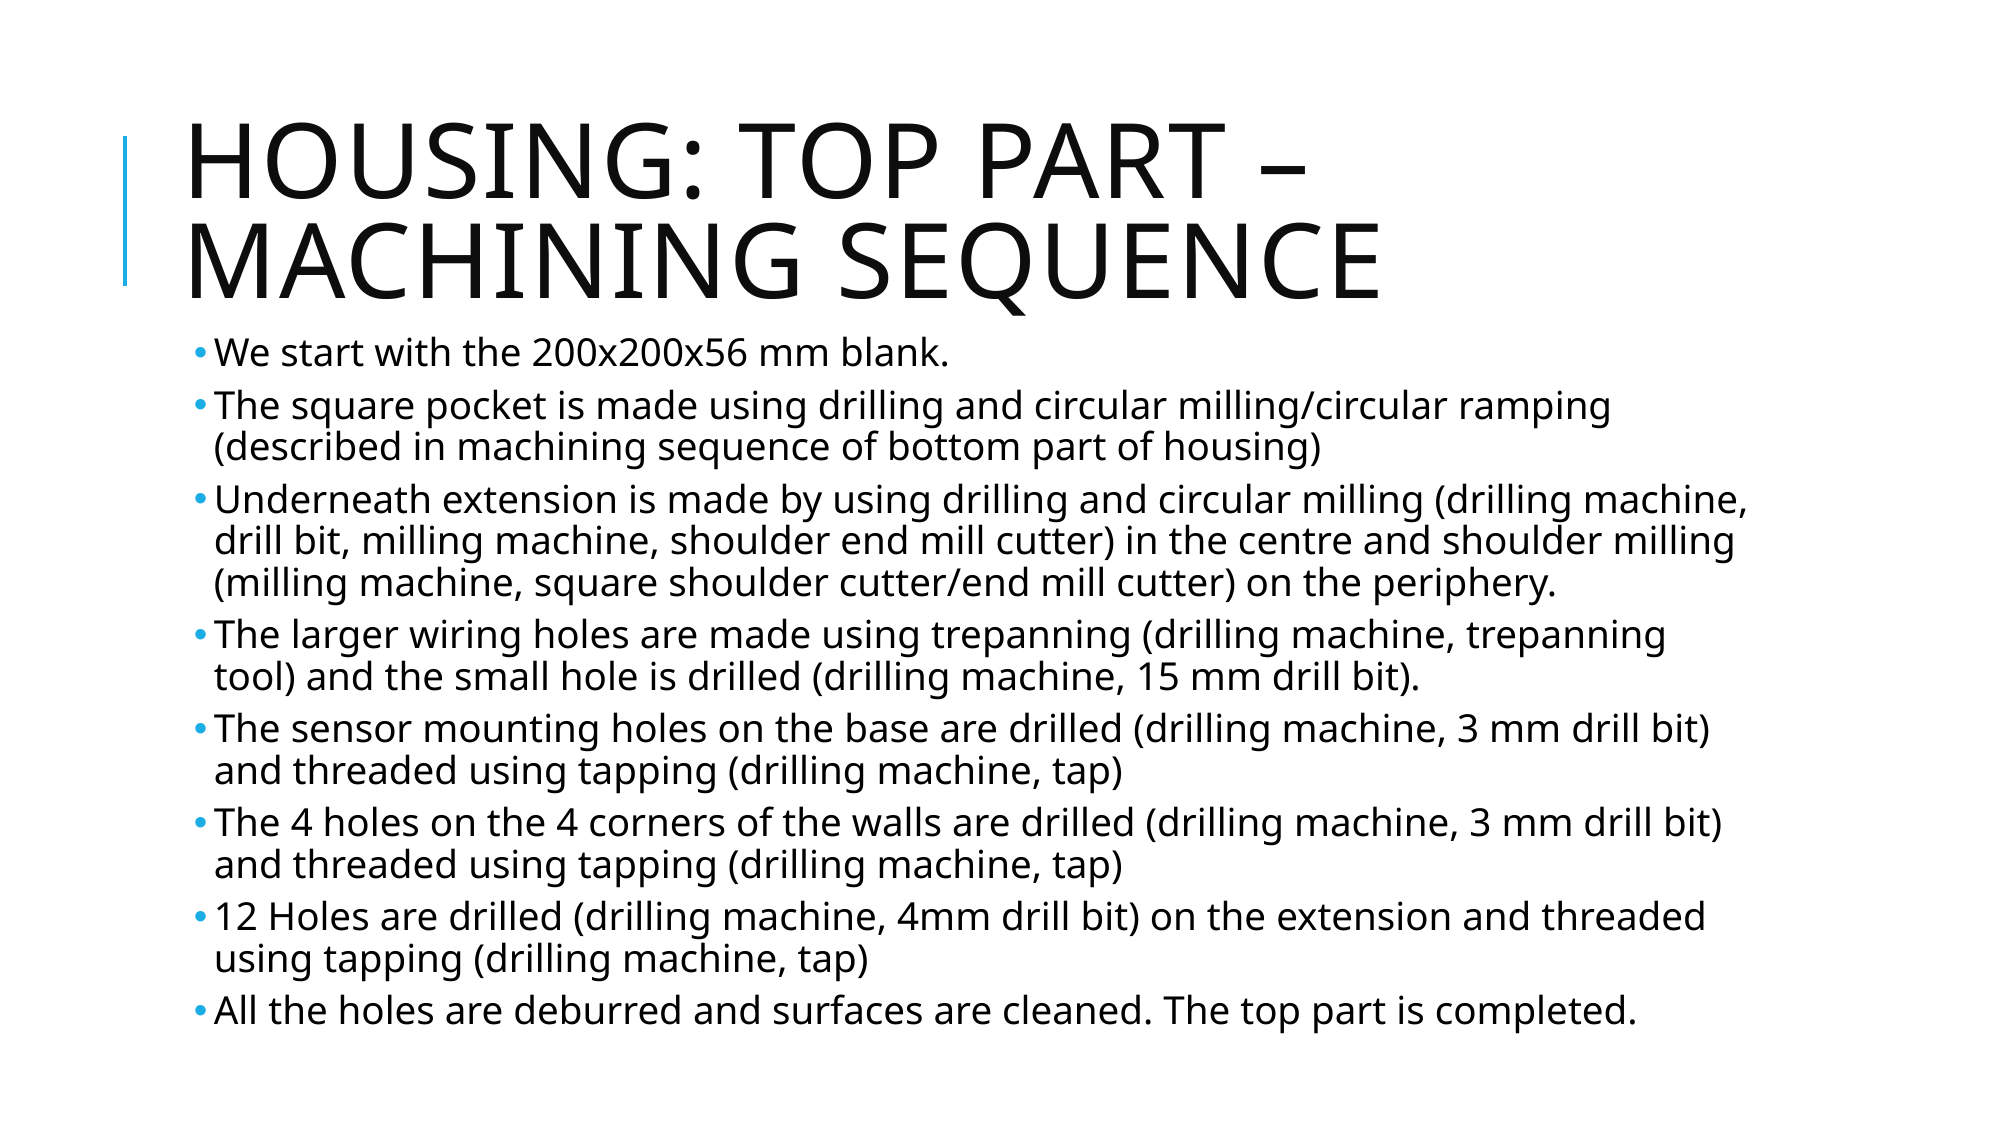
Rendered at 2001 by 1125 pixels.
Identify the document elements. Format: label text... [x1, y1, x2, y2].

list We start with the 200x200x56 mm blank. The square pocket is made using drilling and circular milling/circular ramping (described in machining sequence of bottom part of housing) Underneath extension is made by using drilling and circular milling (drilling machine, drill bit, milling machine, shoulder end mill cutter) in the centre and shoulder milling (milling machine, square shoulder cutter/end mill cutter) on the periphery. The larger wiring holes are made using trepanning (drilling machine, trepanning tool) and the small hole is drilled (drilling machine, 15 mm drill bit). The sensor mounting holes on the base are drilled (drilling machine, 3 mm drill bit) and threaded using tapping (drilling machine, tap) The 4 holes on the 4 corners of the walls are drilled (drilling machine, 3 mm drill bit) and threaded using tapping (drilling machine, tap) 12 Holes are drilled (drilling machine, 4mm drill bit) on the extension and threaded using tapping (drilling machine, tap) All the holes are deburred and surfaces are cleaned. The top part is completed. [168, 326, 1763, 1084]
title Housing: Top part – Machining Sequence [168, 96, 1763, 326]
